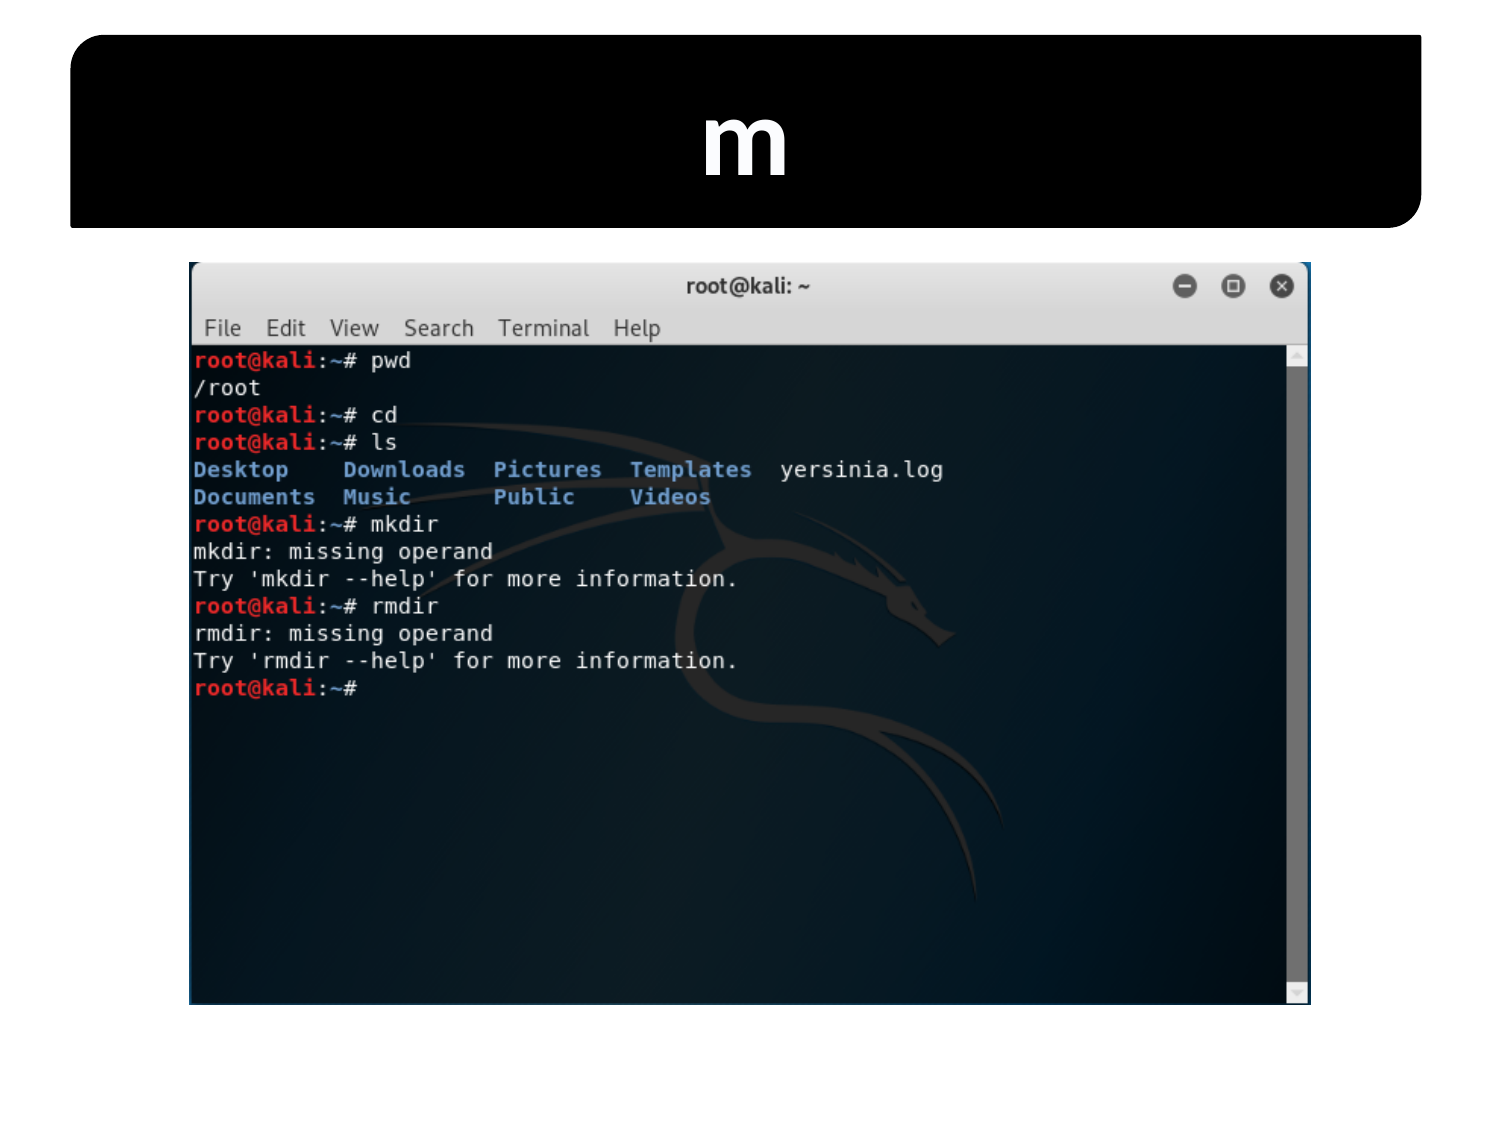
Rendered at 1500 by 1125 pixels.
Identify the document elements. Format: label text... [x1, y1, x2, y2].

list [189, 262, 1311, 1006]
text_box [70, 34, 1422, 228]
text_box m [684, 55, 807, 206]
